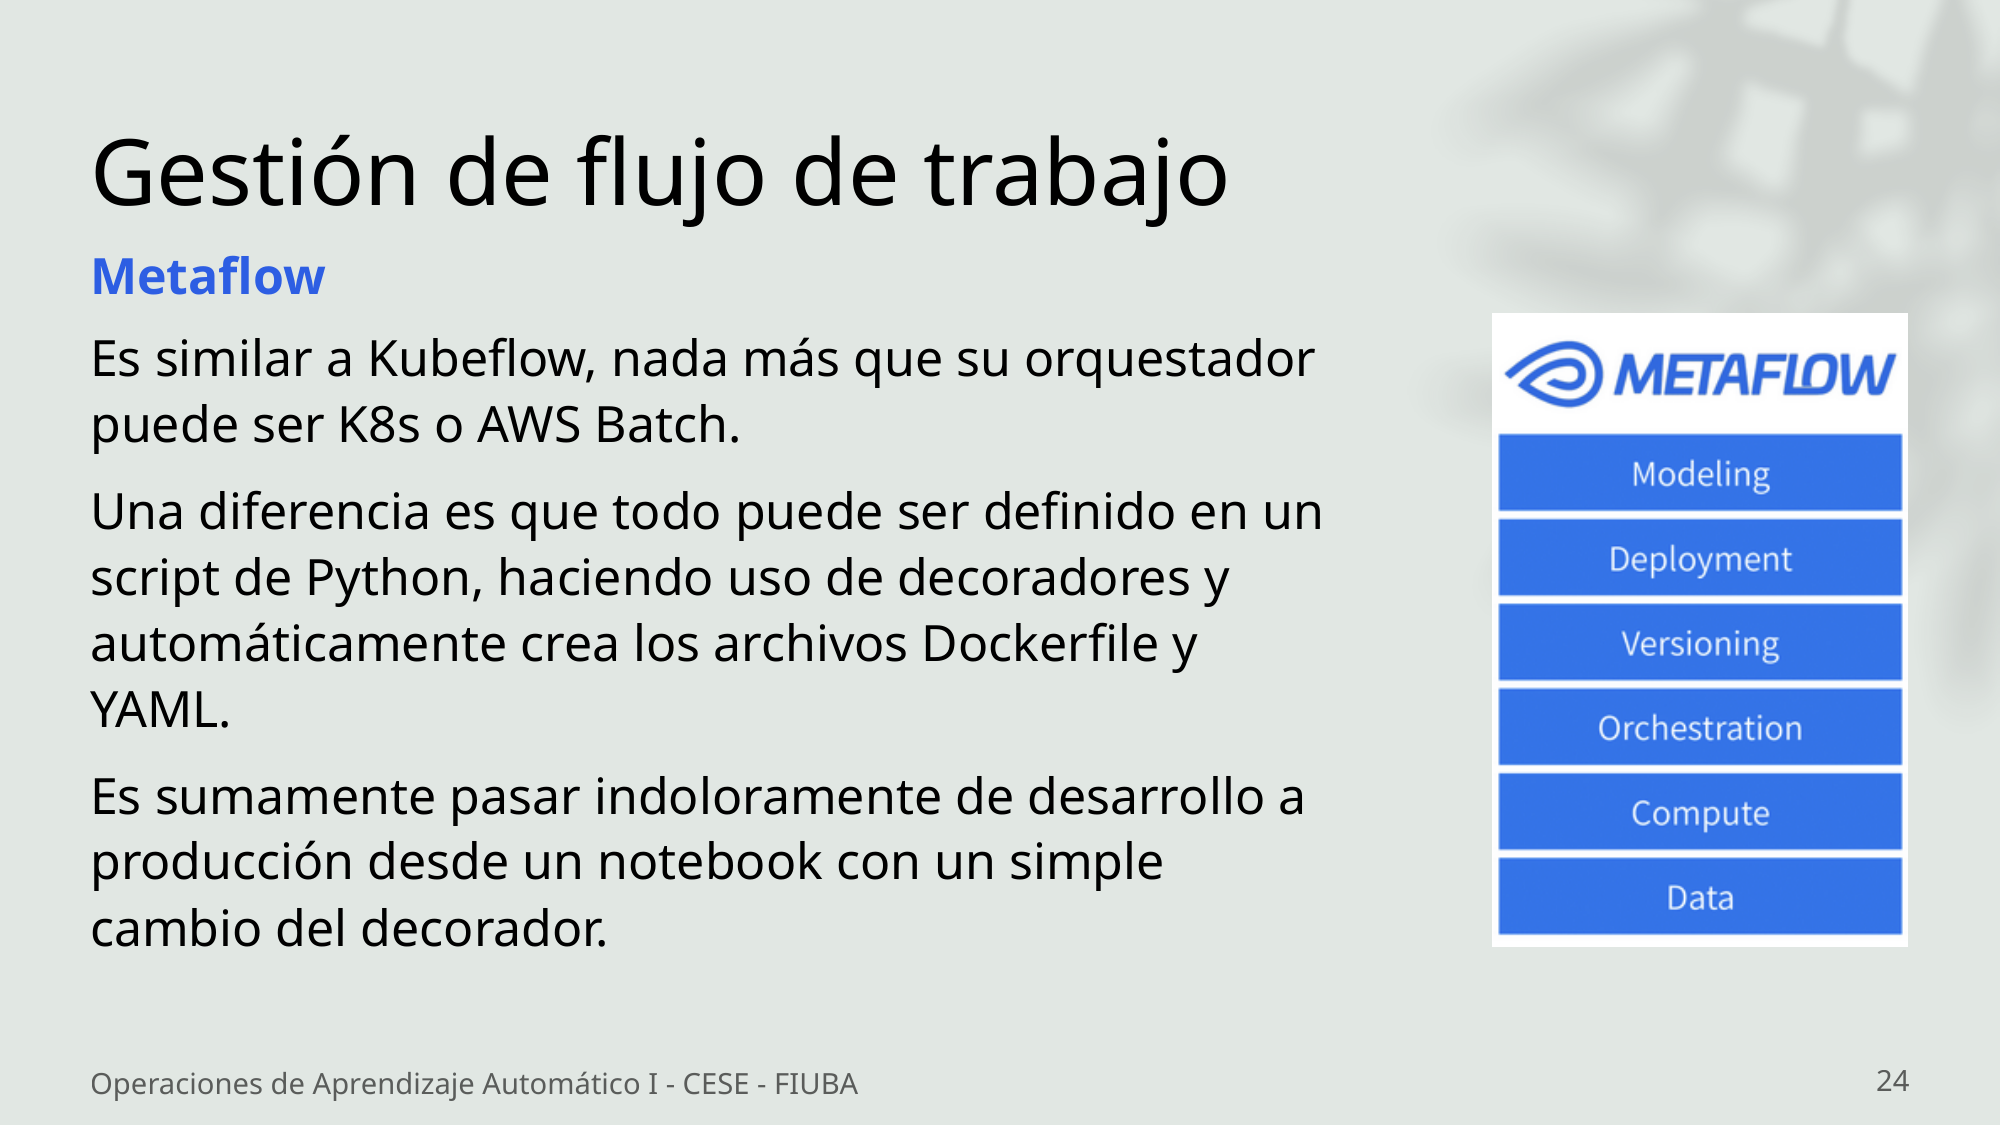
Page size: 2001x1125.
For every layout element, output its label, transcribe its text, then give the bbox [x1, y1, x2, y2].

text_box Metaflow [75, 237, 1076, 313]
footer Operaciones de Aprendizaje Automático I - CESE - FIUBA [75, 1052, 976, 1113]
list Es similar a Kubeflow, nada más que su orquestador puede ser K8s o AWS Batch. Una diferencia es que todo puede ser definido en un script de Python, haciendo uso de decoradores y automáticamente crea los archivos Dockerfile y YAML. Es sumamente pasar indoloramente de desarrollo a producción desde un notebook con un simple cambio del decorador. [75, 313, 1355, 1009]
picture [1492, 313, 1908, 947]
slide_number 24 [1474, 1052, 1925, 1113]
title Gestión de flujo de trabajo [75, 60, 1863, 278]
